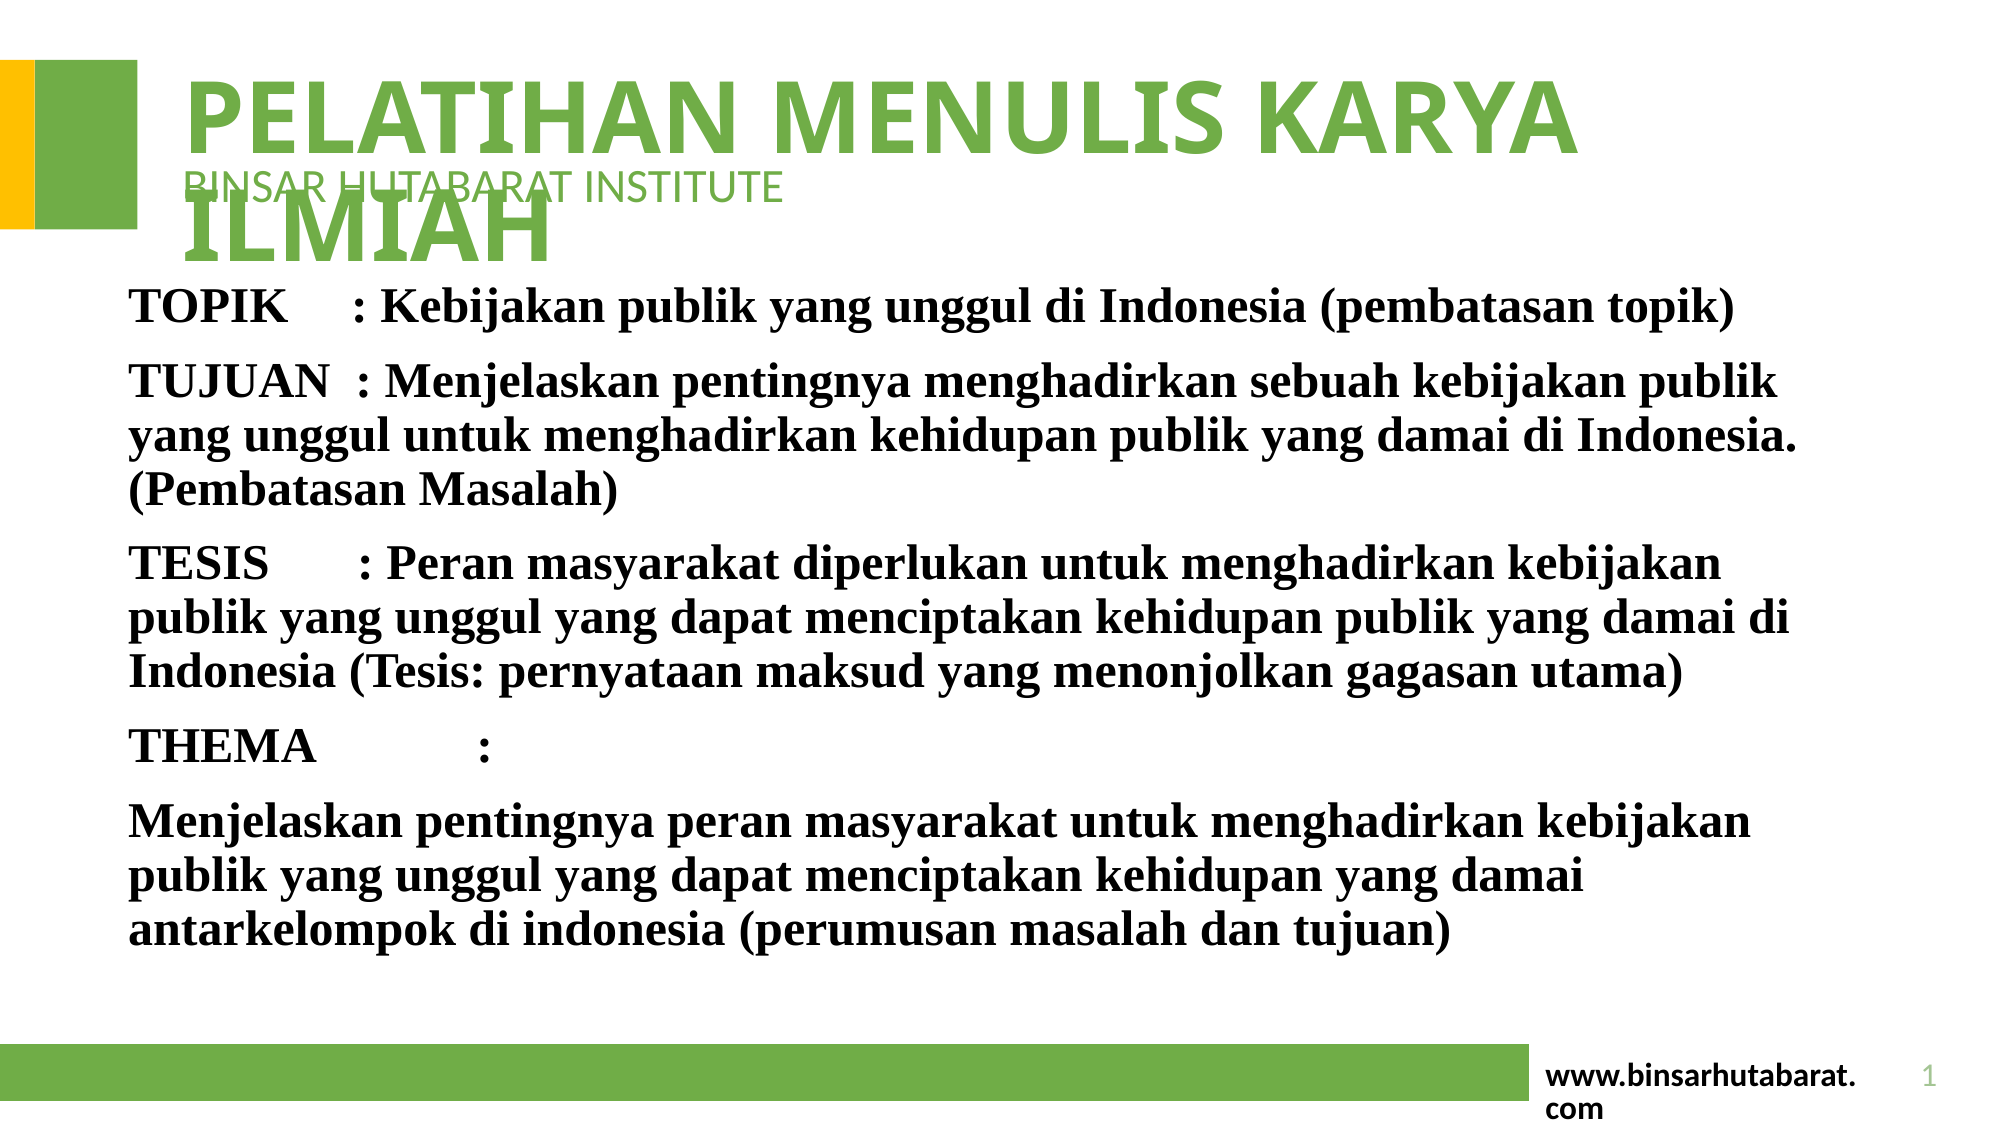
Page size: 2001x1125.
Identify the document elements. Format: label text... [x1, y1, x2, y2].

footer www.binsarhutabarat.com [1530, 1042, 1881, 1103]
list BINSAR HUTABARAT INSTITUTE [167, 154, 1863, 192]
list TOPIK : Kebijakan publik yang unggul di Indonesia (pembatasan topik) TUJUAN : Menjelaskan pentingnya menghadirkan sebuah kebijakan publik yang unggul untuk menghadirkan kehidupan publik yang damai di Indonesia. (Pembatasan Masalah) TESIS : Peran masyarakat diperlukan untuk menghadirkan kebijakan publik yang unggul yang dapat menciptakan kehidupan publik yang damai di Indonesia (Tesis: pernyataan maksud yang menonjolkan gagasan utama) THEMA : Menjelaskan pentingnya peran masyarakat untuk menghadirkan kebijakan publik yang unggul yang dapat menciptakan kehidupan yang damai antarkelompok di indonesia (perumusan masalah dan tujuan) [113, 271, 1863, 1043]
title PELATIHAN MENULIS KARYA ILMIAH [167, 59, 1863, 154]
slide_number 1 [1886, 1042, 1971, 1103]
